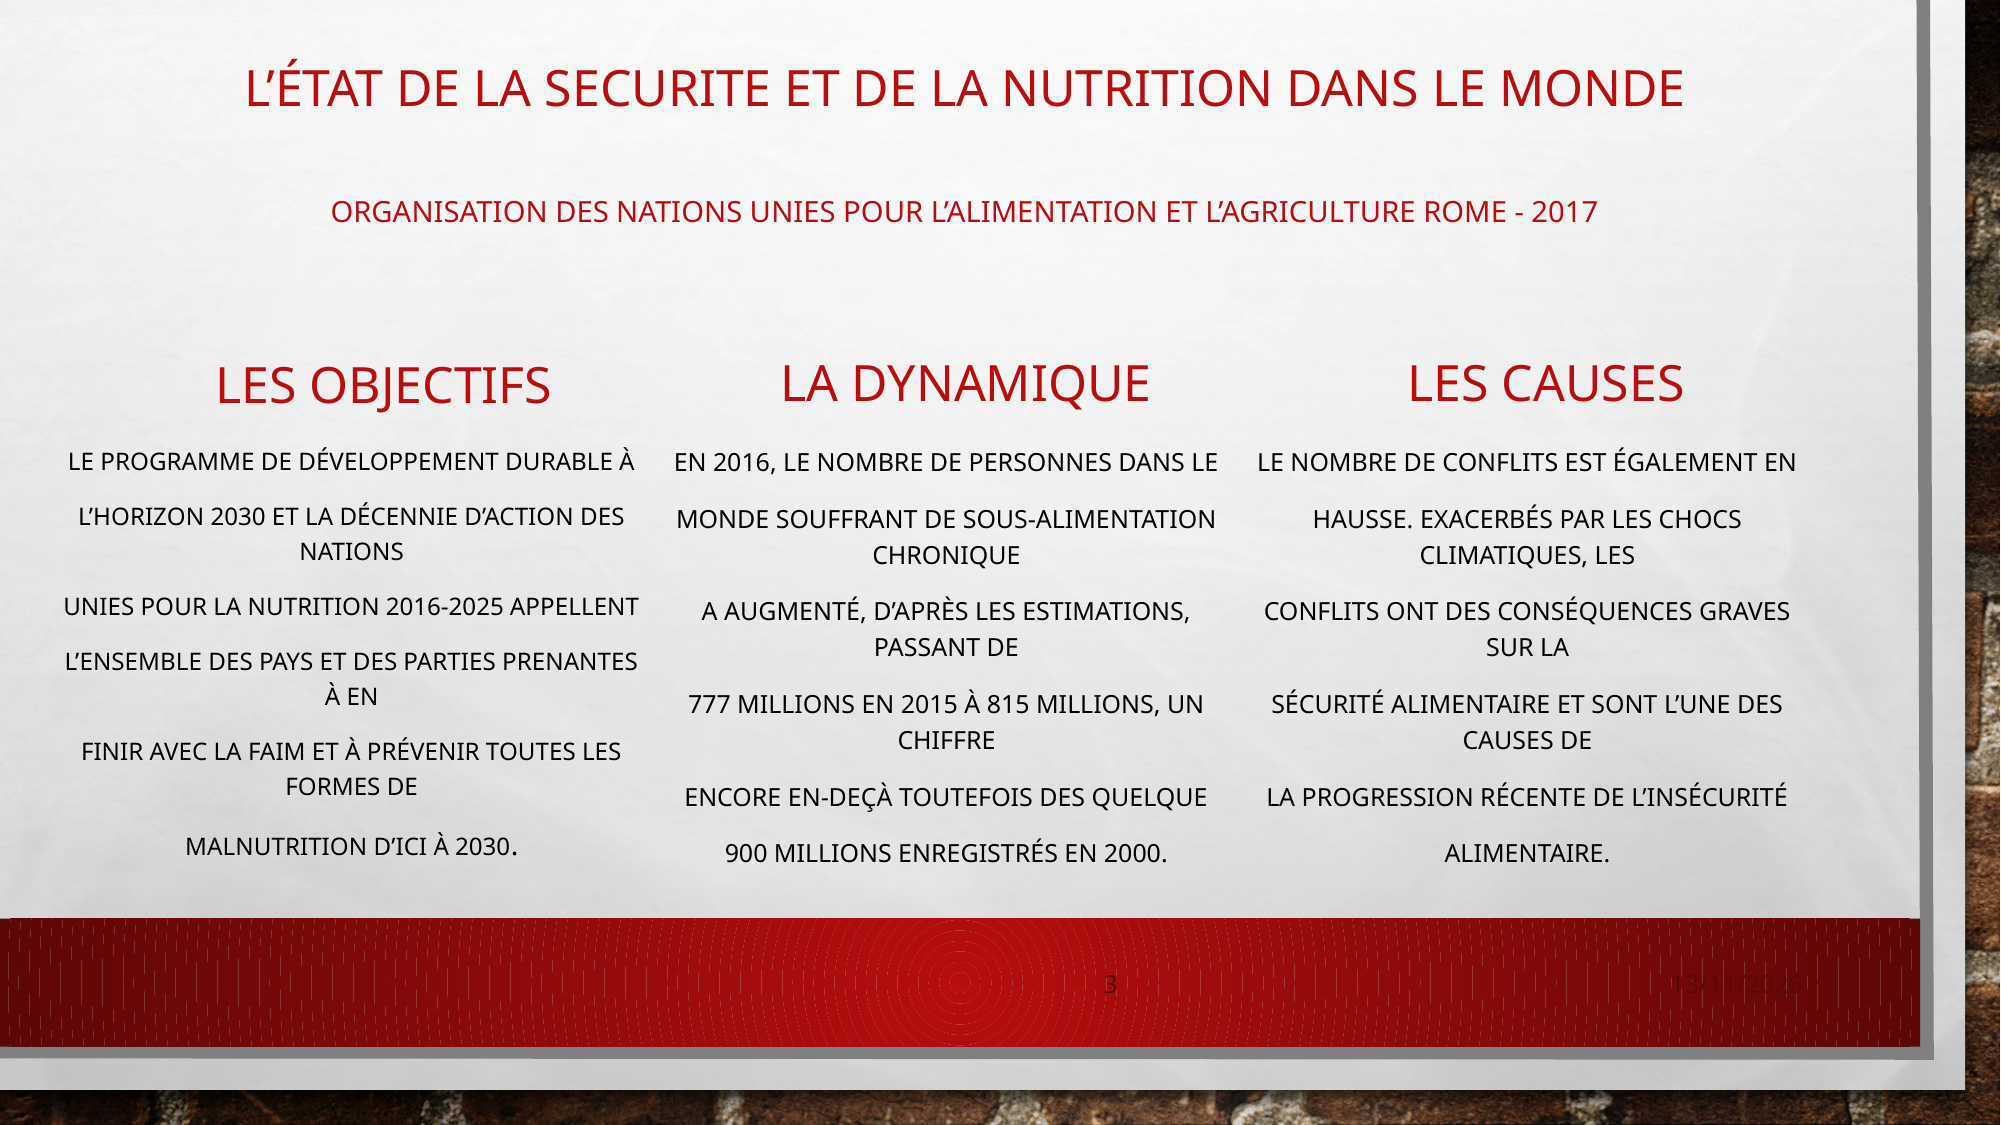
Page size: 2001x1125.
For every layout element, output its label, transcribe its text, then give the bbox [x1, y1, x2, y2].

list LES objectifs [112, 327, 656, 422]
list Le nombre de conflits est également en hausse. Exacerbés par les chocs climatiques, les conflits ont des conséquences graves sur la sécurité alimentaire et sont l’une des causes de la progression récente de l’insécurité alimentaire. [1237, 432, 1818, 882]
list En 2016, le nombre de personnes dans le monde souffrant de sous-alimentation chronique a augmenté, d’après les estimations, passant de 777 millions en 2015 à 815 millions, un chiffre encore en-deçà toutefois des quelque 900 millions enregistrés en 2000. [655, 432, 1237, 882]
list Le Programme de développement durable à l’horizon 2030 et la Décennie d’action des Nations Unies pour la nutrition 2016-2025 appellent l’ensemble des pays et des parties prenantes à en finir avec la faim et à prévenir toutes les formes de malnutrition d’ici à 2030. [48, 432, 655, 882]
list Les causes [1274, 325, 1818, 420]
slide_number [1197, 944, 1818, 1027]
list La dynamique [694, 325, 1238, 420]
slide_number 3 [1040, 944, 1181, 1027]
title L’ÉTAT DE LA SECURITE ET DE LA NUTRITION DANS LE MONDE Organisation des Nations Unies pour l’alimentation et l’agriculture Rome - 2017 [112, 48, 1818, 244]
picture [0, 0, 2000, 1125]
